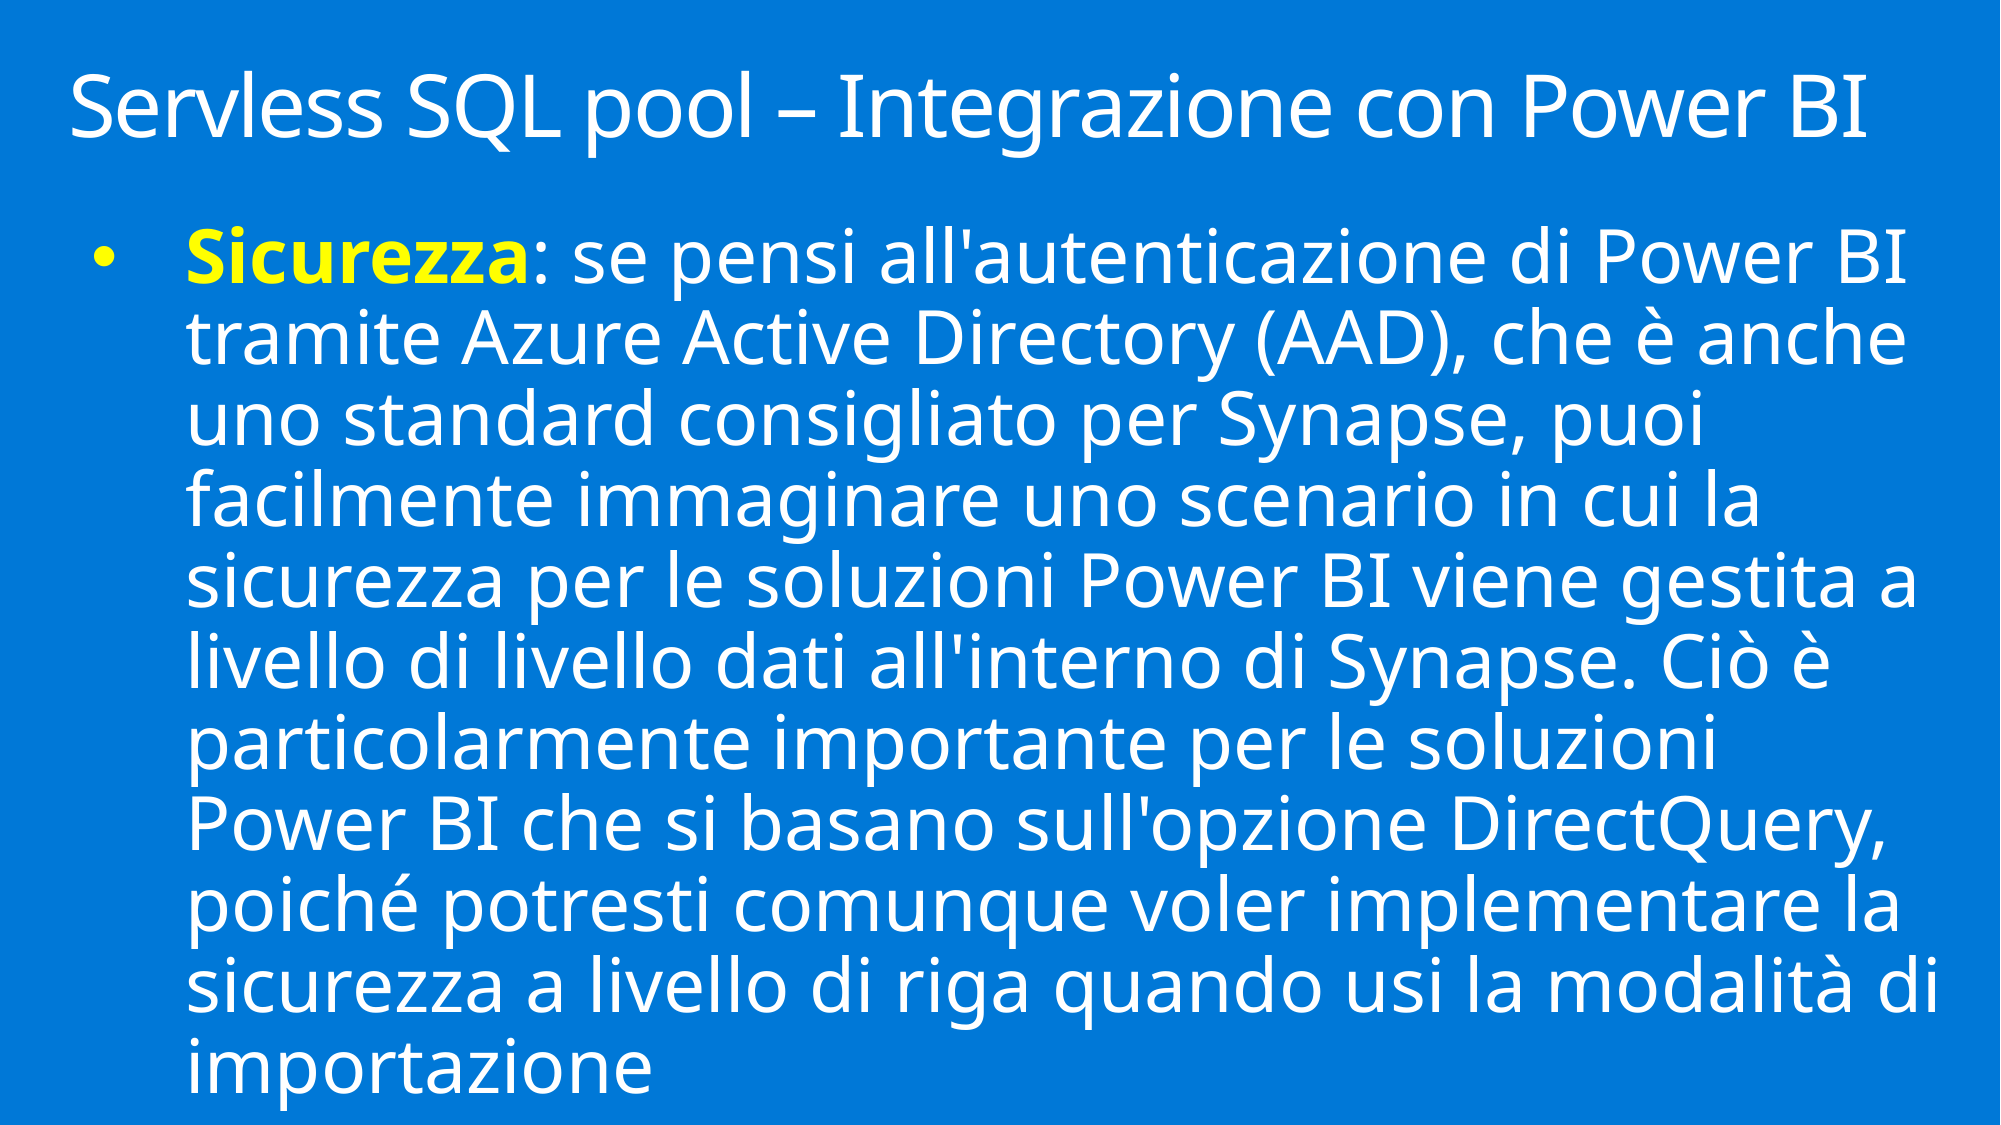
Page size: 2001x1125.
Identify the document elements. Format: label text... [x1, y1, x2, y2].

title Servless SQL pool – Integrazione con Power BI [44, 47, 1957, 196]
text_box Sicurezza: se pensi all'autenticazione di Power BI tramite Azure Active Directory (AAD), che è anche uno standard consigliato per Synapse, puoi facilmente immaginare uno scenario in cui la sicurezza per le soluzioni Power BI viene gestita a livello di livello dati all'interno di Synapse. Ciò è particolarmente importante per le soluzioni Power BI che si basano sull'opzione DirectQuery, poiché potresti comunque voler implementare la sicurezza a livello di riga quando usi la modalità di importazione [61, 195, 1974, 1125]
